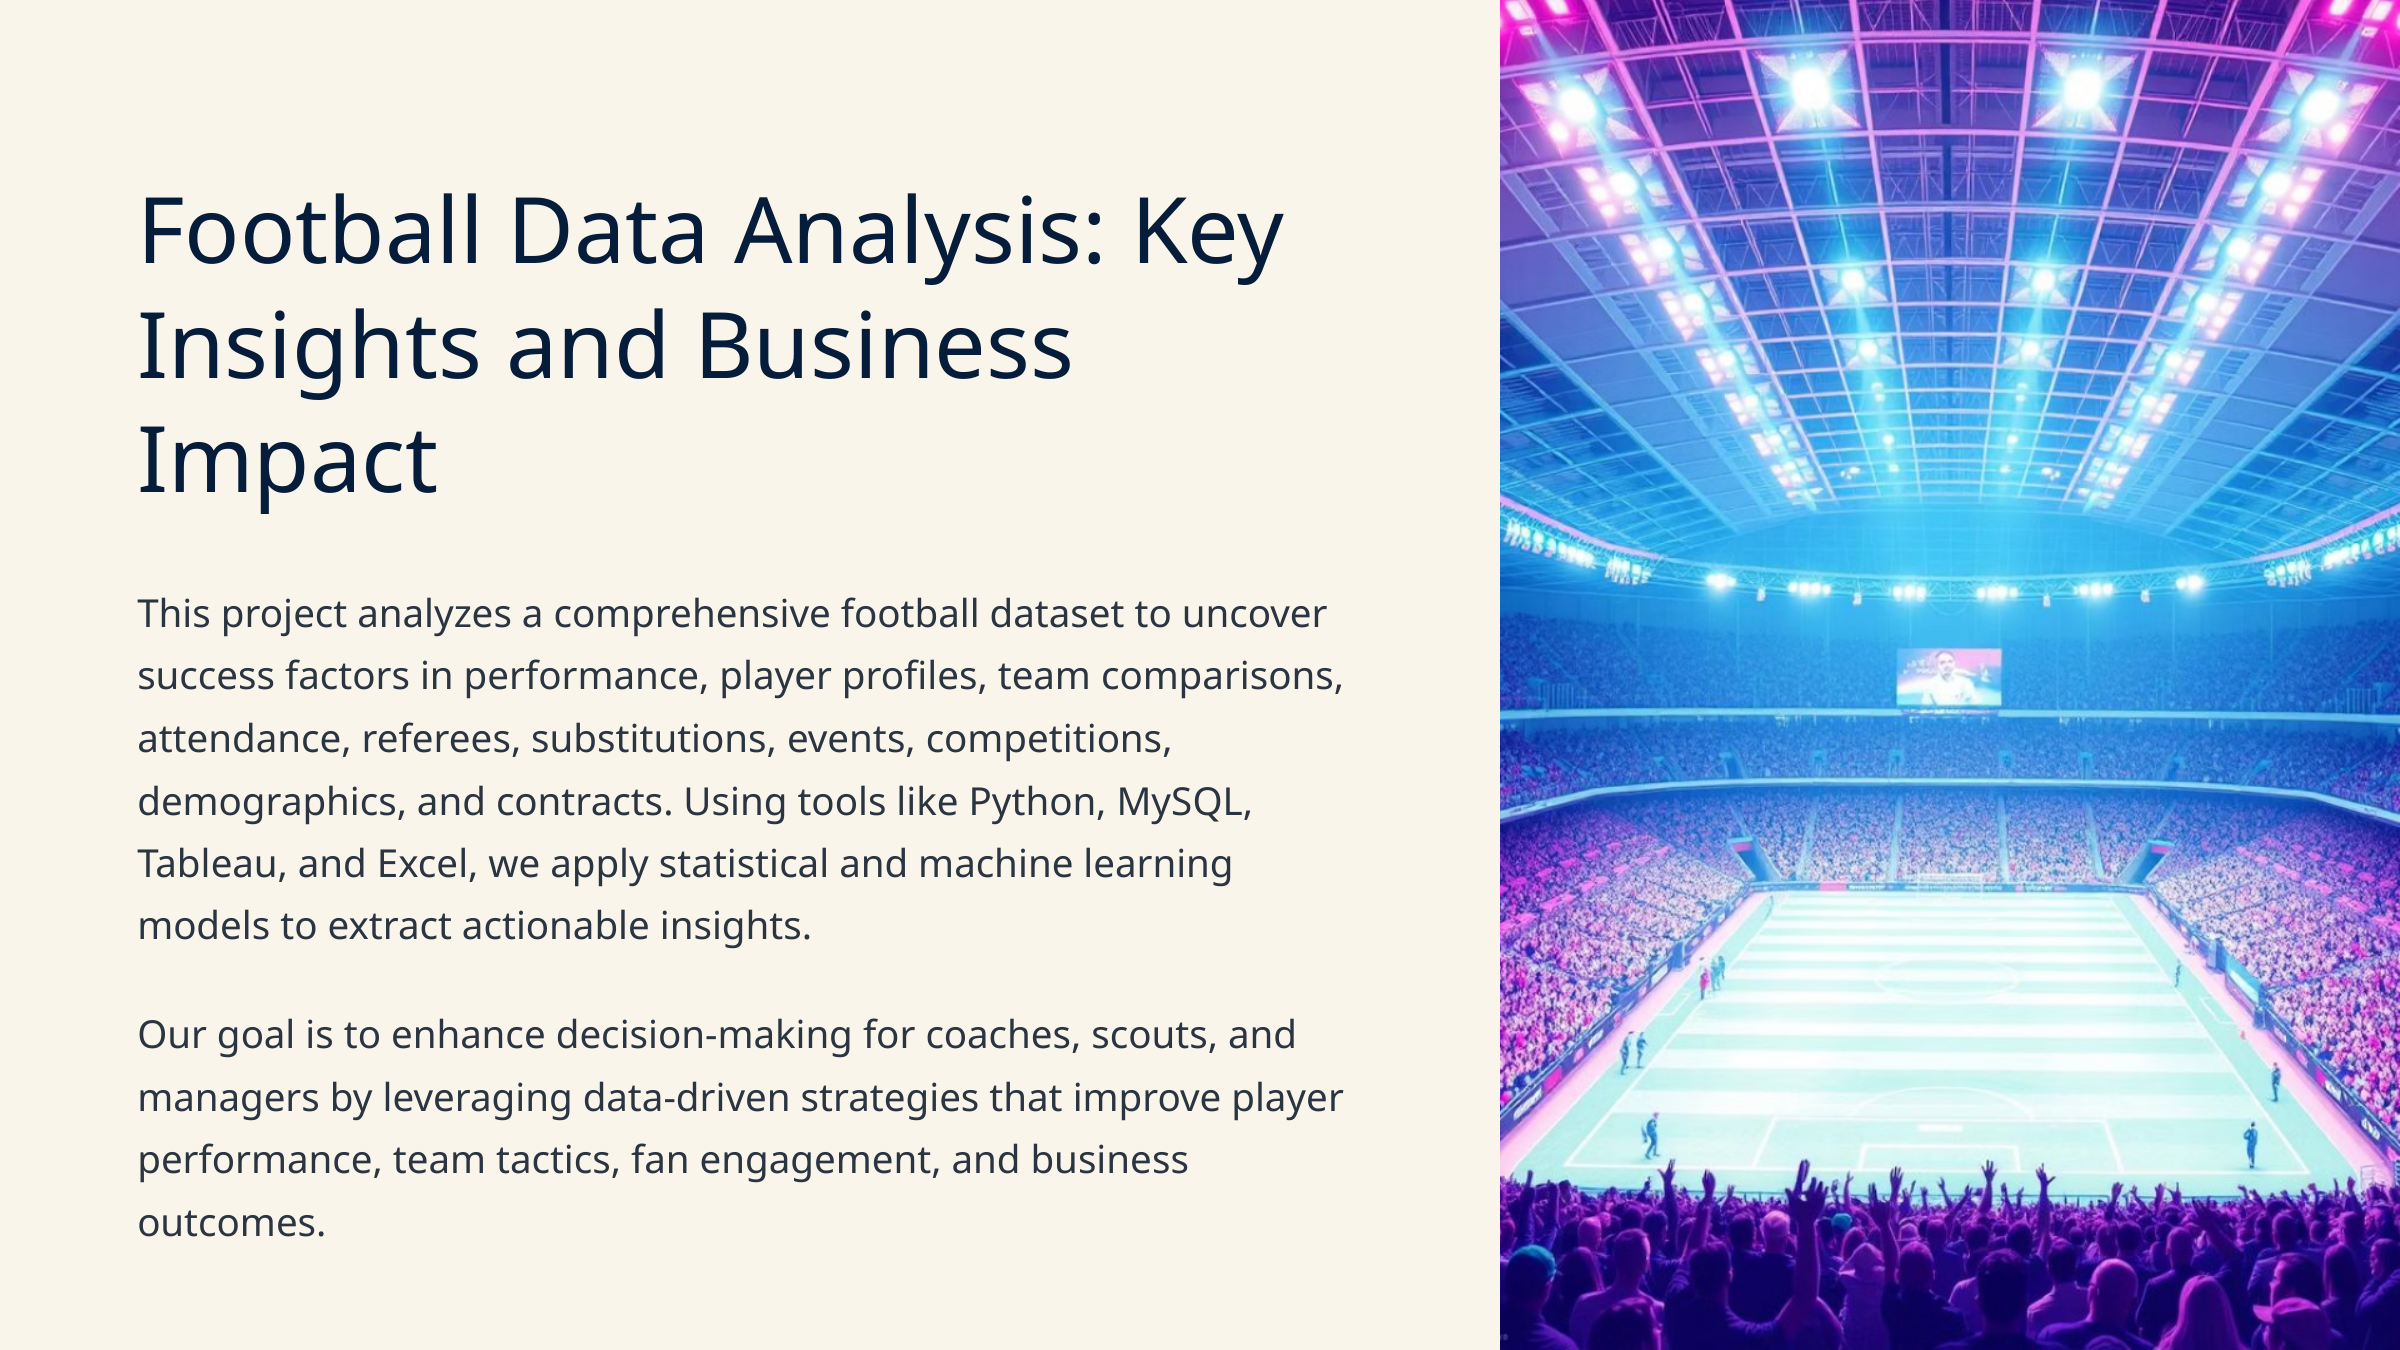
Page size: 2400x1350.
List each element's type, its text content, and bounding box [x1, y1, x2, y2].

picture [1499, 0, 2400, 1350]
text_box Football Data Analysis: Key Insights and Business Impact [137, 167, 1363, 514]
text_box This project analyzes a comprehensive football dataset to uncover success factors in performance, player profiles, team comparisons, attendance, referees, substitutions, events, competitions, demographics, and contracts. Using tools like Python, MySQL, Tableau, and Excel, we apply statistical and machine learning models to extract actionable insights. [137, 572, 1363, 950]
text_box Our goal is to enhance decision-making for coaches, scouts, and managers by leveraging data-driven strategies that improve player performance, team tactics, fan engagement, and business outcomes. [137, 993, 1363, 1183]
